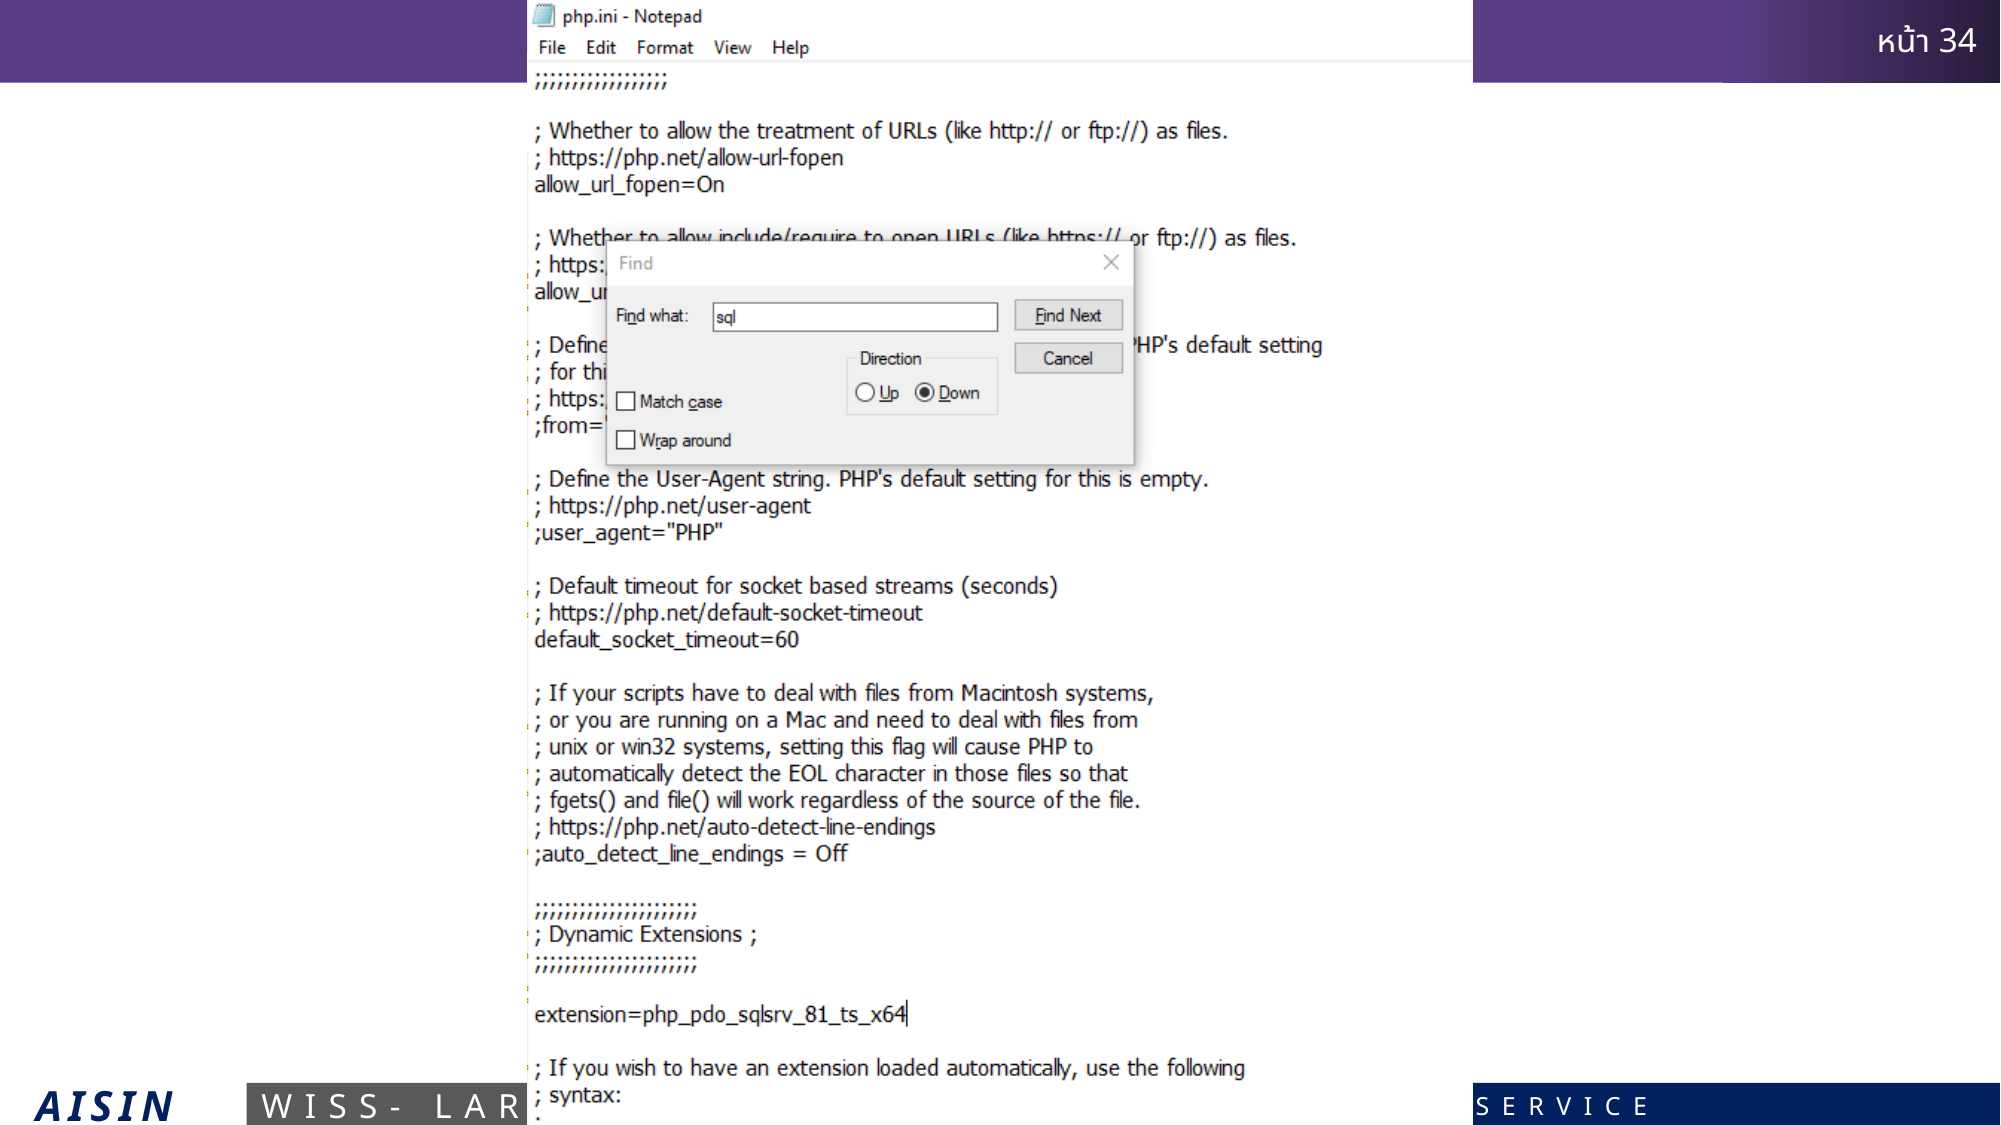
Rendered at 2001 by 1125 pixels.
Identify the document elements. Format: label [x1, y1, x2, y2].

picture [527, 0, 1473, 1125]
